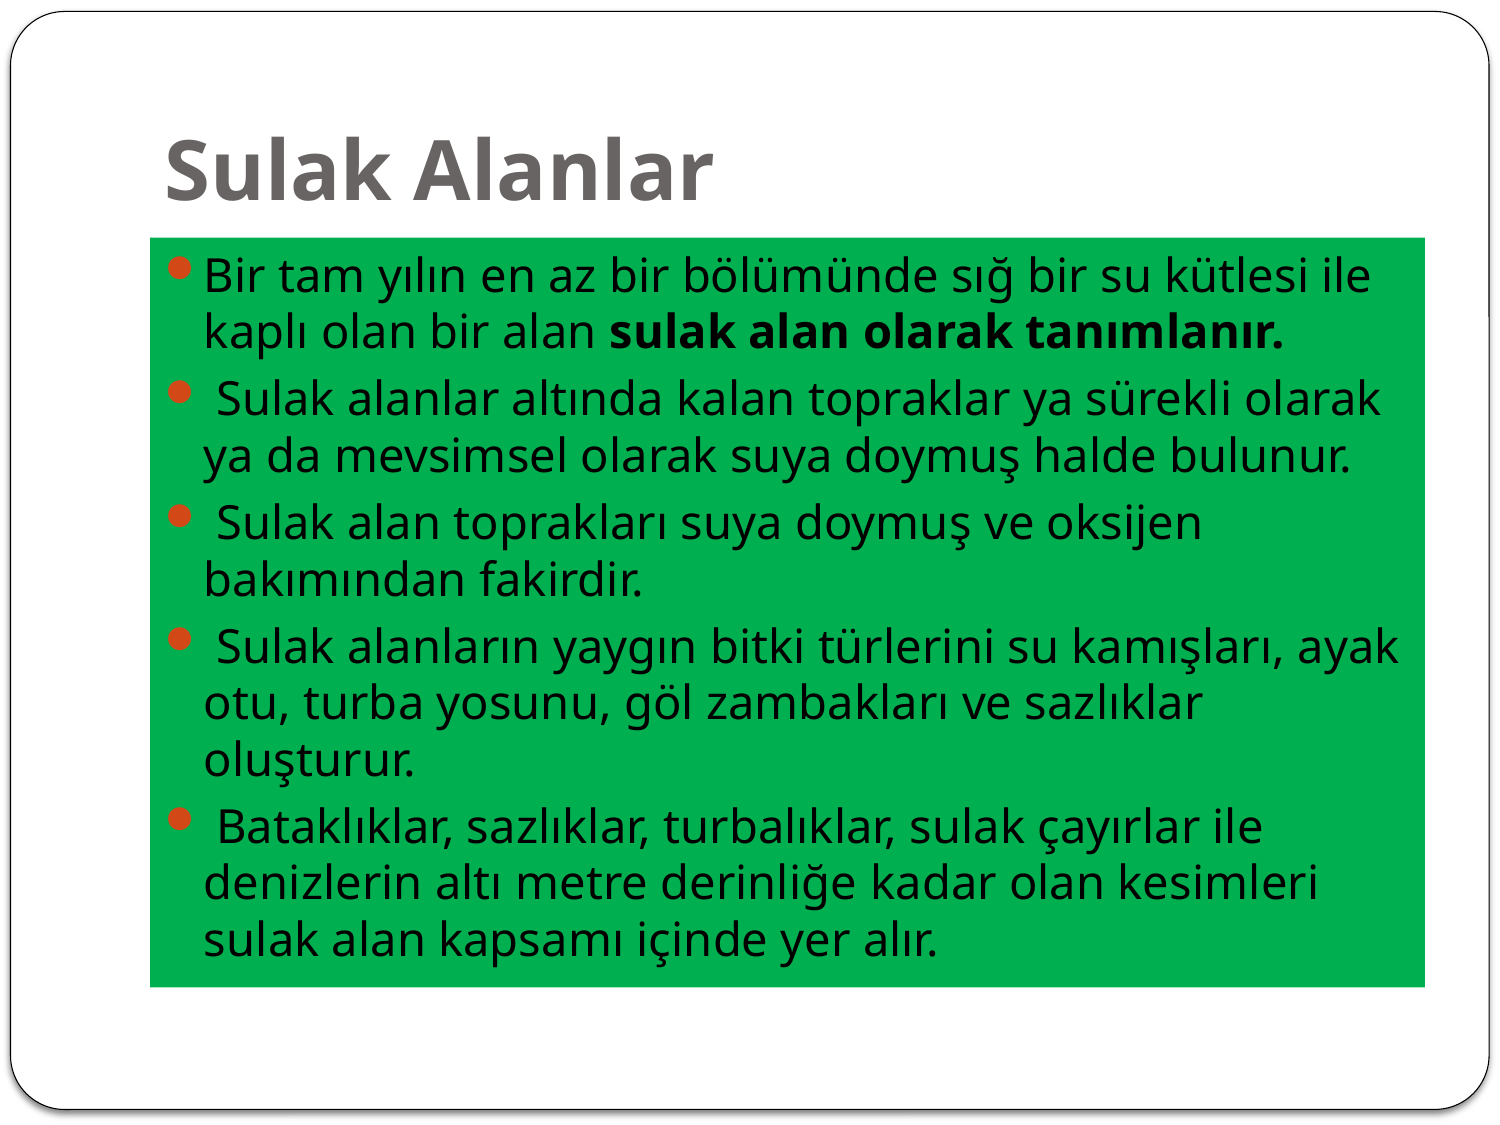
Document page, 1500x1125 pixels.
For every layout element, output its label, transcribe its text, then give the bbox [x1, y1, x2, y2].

list Bir tam yılın en az bir bölümünde sığ bir su kütlesi ile kaplı olan bir alan sulak alan olarak tanımlanır. Sulak alanlar altında kalan topraklar ya sürekli olarak ya da mevsimsel olarak suya doymuş halde bulunur. Sulak alan toprakları suya doymuş ve oksijen bakımından fakirdir. Sulak alanların yaygın bitki türlerini su kamışları, ayak otu, turba yosunu, göl zambakları ve sazlıklar oluşturur. Bataklıklar, sazlıklar, turbalıklar, sulak çayırlar ile denizlerin altı metre derinliğe kadar olan kesimleri sulak alan kapsamı içinde yer alır. [150, 237, 1425, 988]
title Sulak Alanlar [150, 45, 1425, 233]
